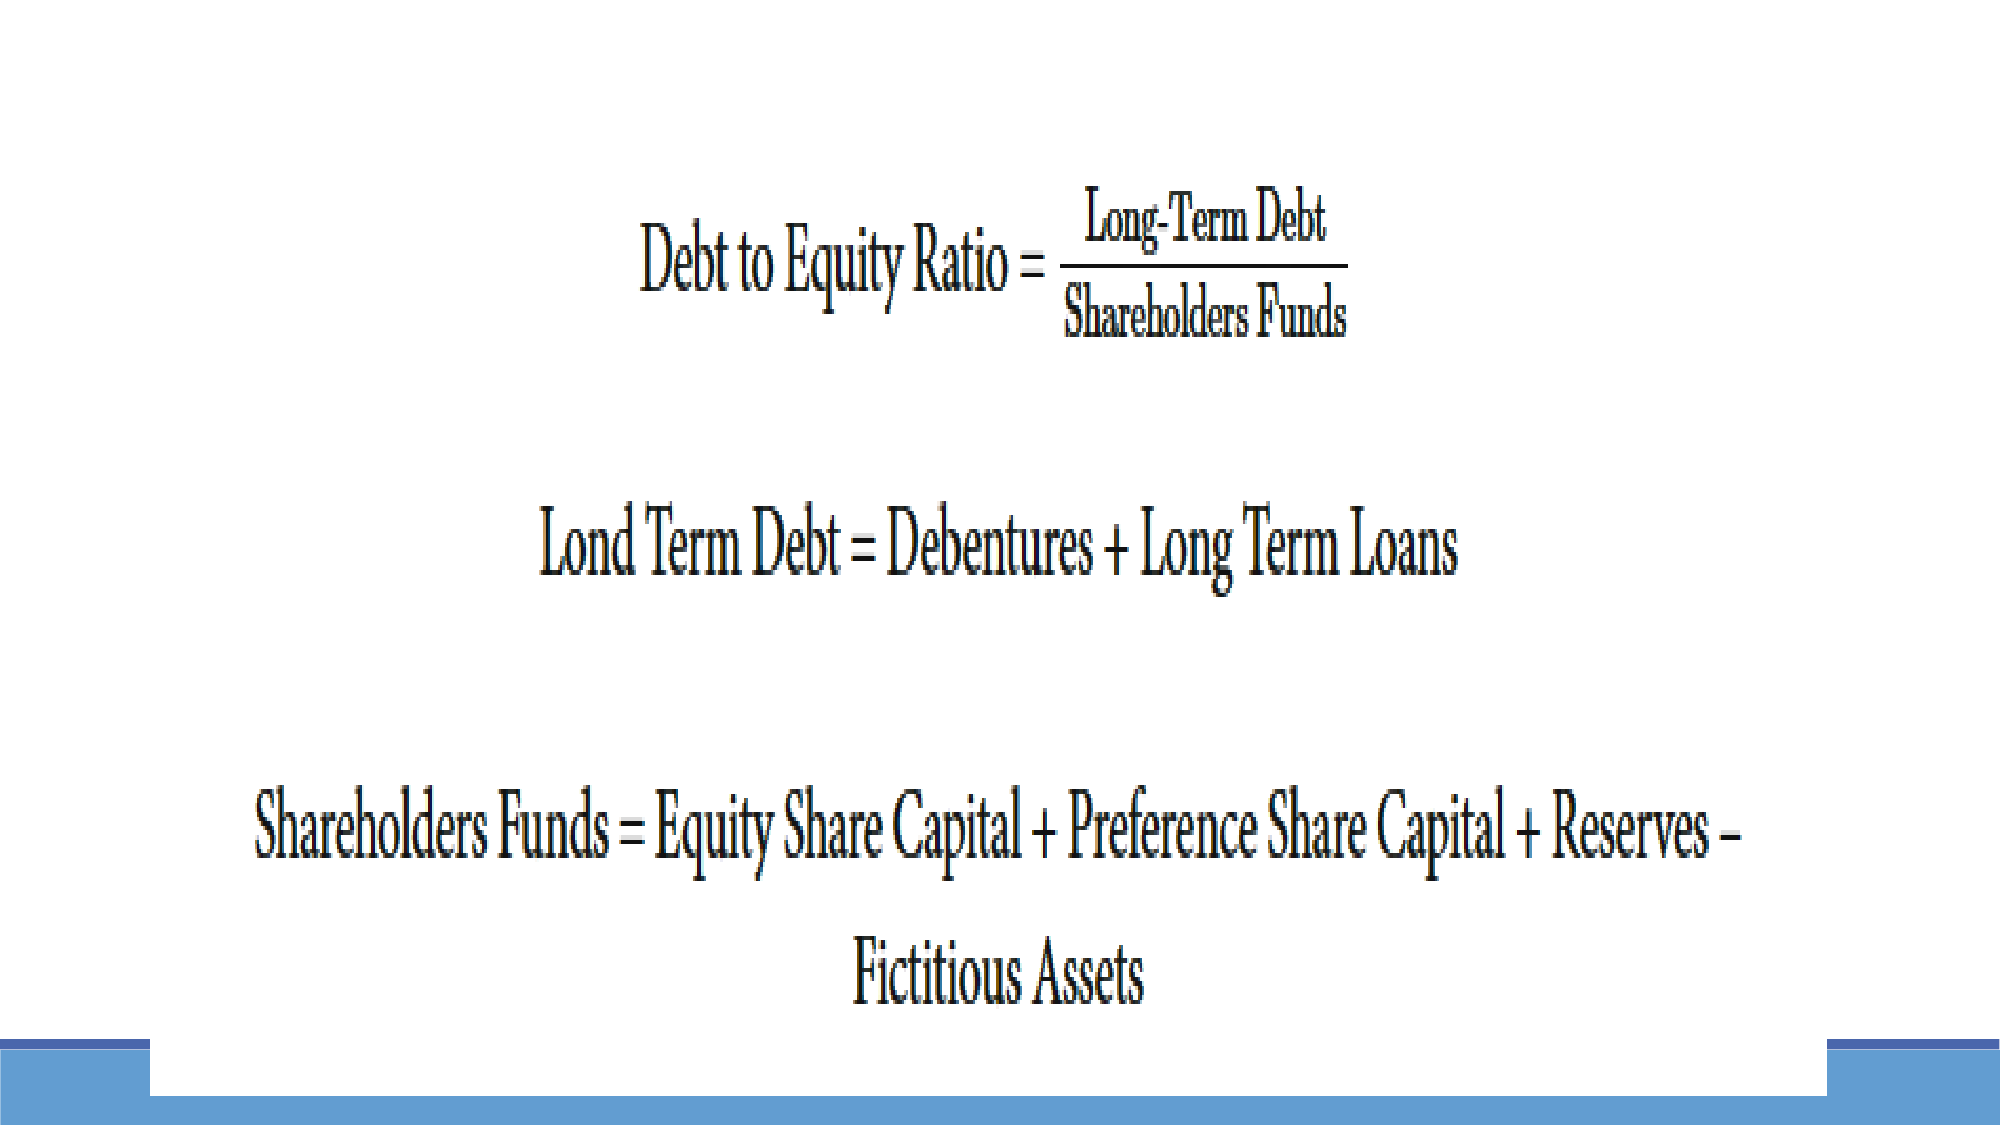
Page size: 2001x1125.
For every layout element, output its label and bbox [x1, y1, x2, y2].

picture [149, 53, 1827, 1097]
